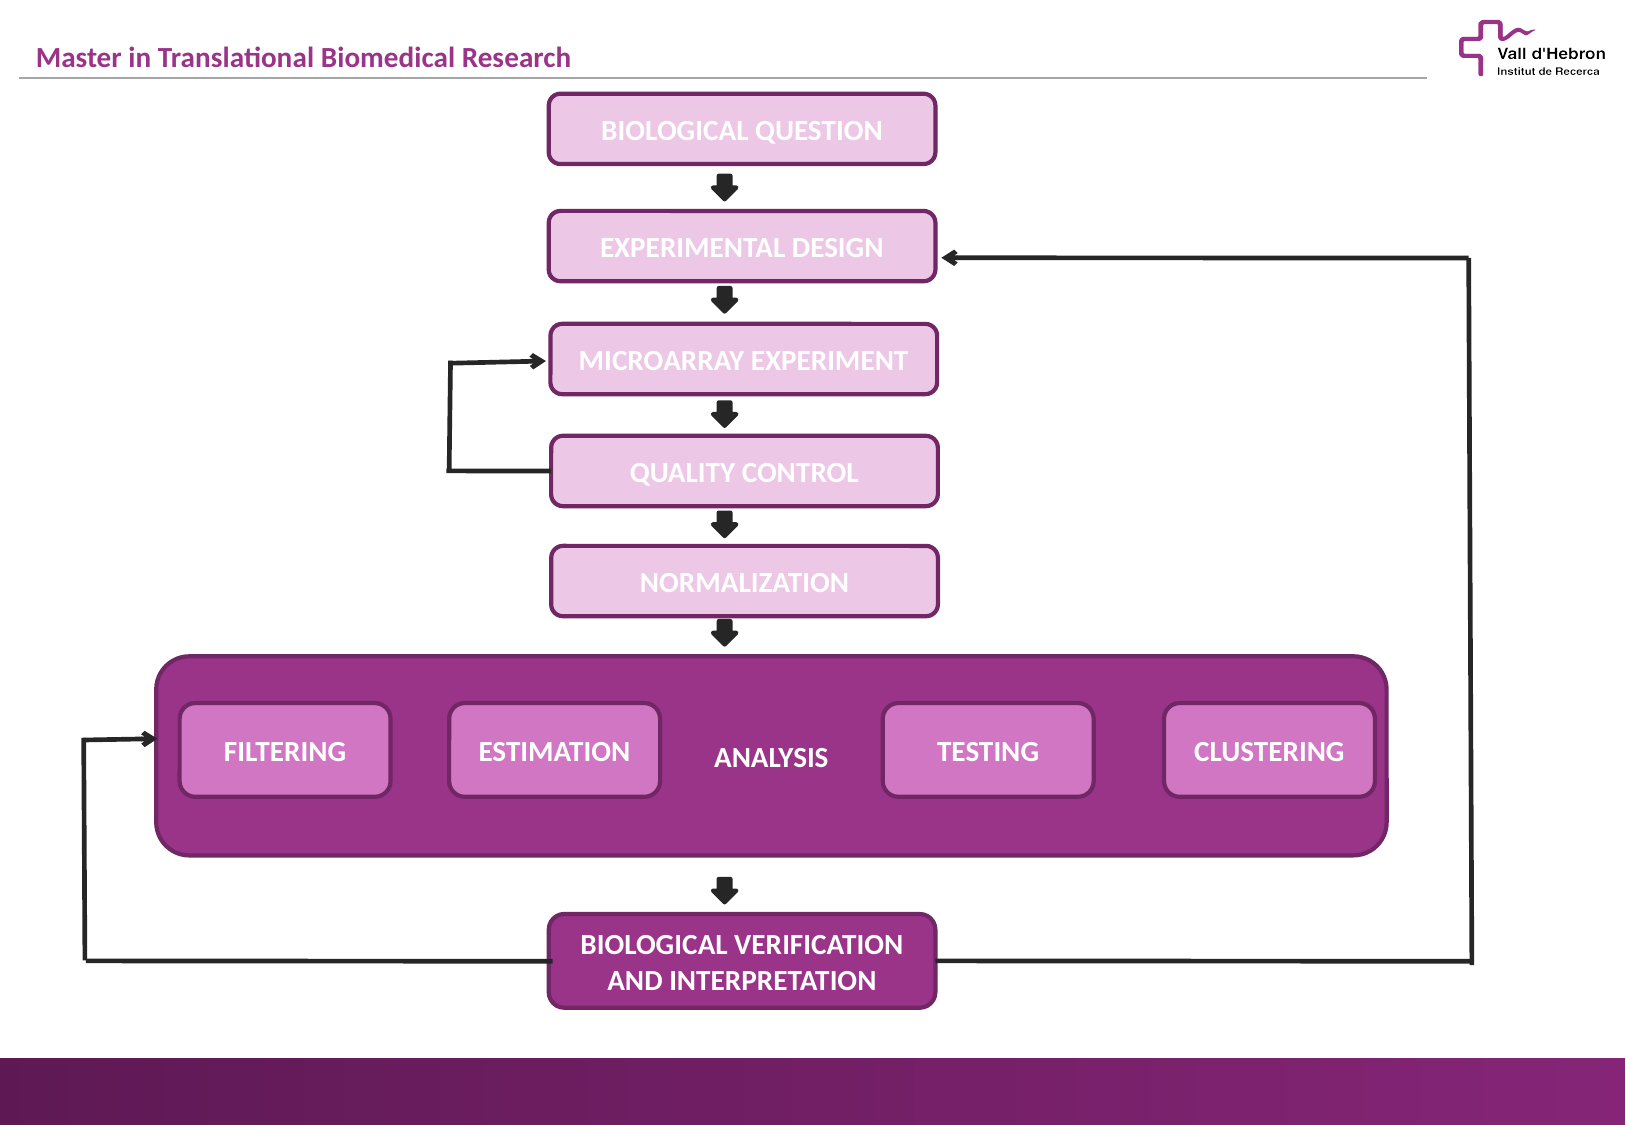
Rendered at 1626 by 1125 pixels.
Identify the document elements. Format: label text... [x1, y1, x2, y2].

text_box FILTERING [177, 700, 393, 799]
text_box NORMALIZATION [549, 543, 941, 619]
text_box MICROARRAY EXPERIMENT [548, 321, 940, 397]
text_box TESTING [880, 700, 1096, 799]
picture [1458, 19, 1606, 77]
text_box EXPERIMENTAL DESIGN [546, 208, 938, 284]
text_box ANALYSIS [154, 654, 1389, 858]
text_box BIOLOGICAL VERIFICATION AND INTERPRETATION [546, 911, 938, 1010]
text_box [448, 360, 547, 364]
text_box [710, 510, 739, 539]
text_box [710, 618, 739, 647]
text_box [1116, 609, 1625, 614]
text_box BIOLOGICAL QUESTION [546, 91, 938, 167]
text_box QUALITY CONTROL [549, 433, 940, 509]
text_box [710, 876, 739, 905]
text_box [710, 173, 739, 202]
text_box [710, 285, 739, 314]
text_box ESTIMATION [447, 700, 663, 799]
text_box CLUSTERING [1161, 700, 1378, 799]
text_box [710, 400, 739, 428]
